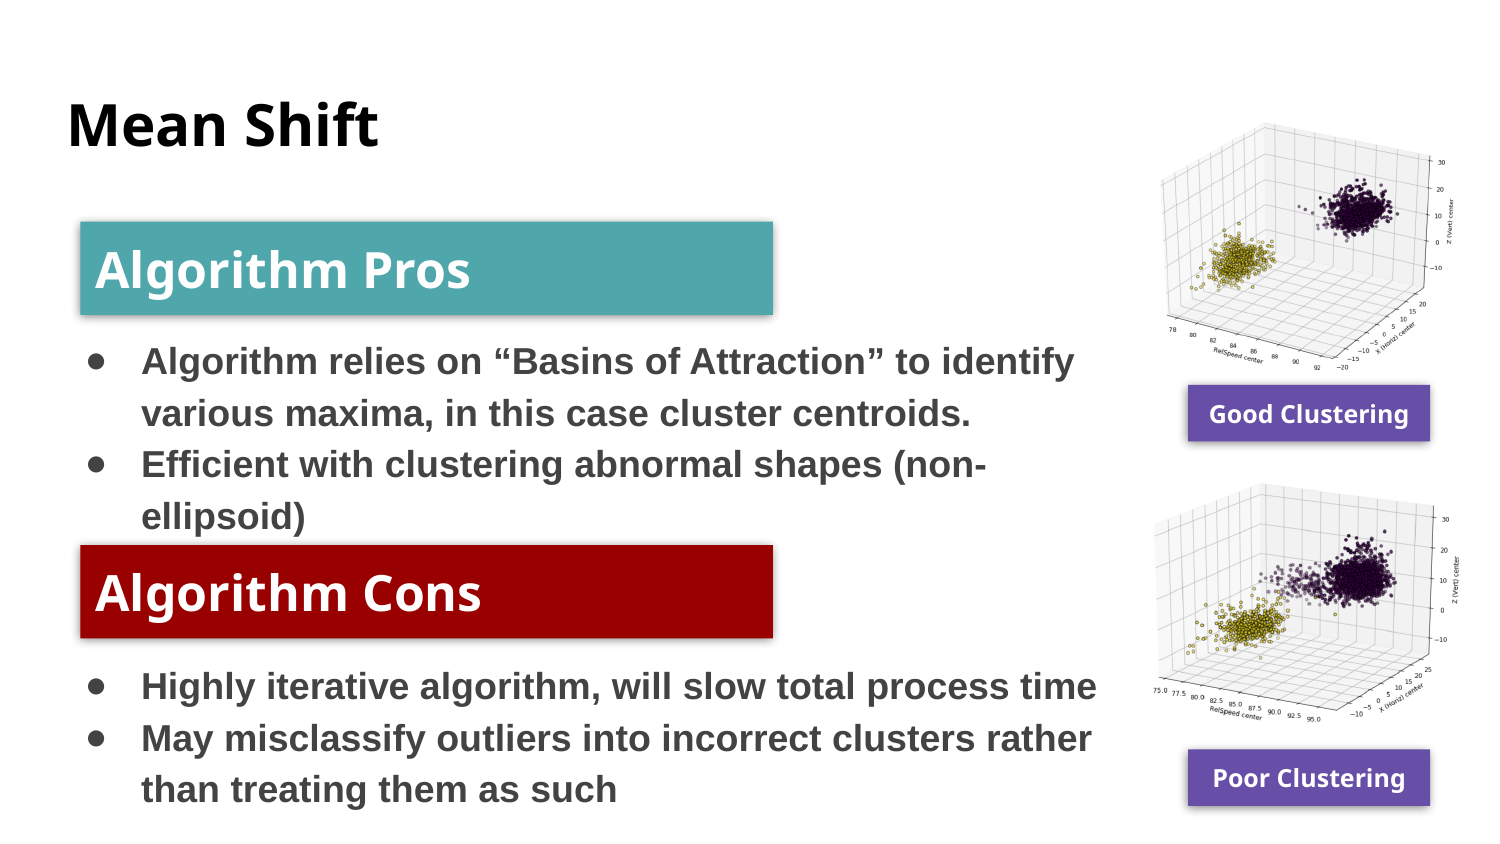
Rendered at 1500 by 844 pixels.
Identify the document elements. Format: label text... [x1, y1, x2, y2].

title Mean Shift [51, 72, 1449, 239]
text_box Algorithm Pros [80, 221, 773, 315]
picture [1146, 116, 1472, 379]
text_box Good Clustering [1188, 387, 1431, 442]
picture [1140, 470, 1479, 733]
text_box Poor Clustering [1188, 749, 1431, 806]
list Algorithm relies on “Basins of Attraction” to identify various maxima, in this case cluster centroids. Efficient with clustering abnormal shapes (non-ellipsoid) Highly iterative algorithm, will slow total process time May misclassify outliers into incorrect clusters rather than treating them as such [51, 315, 1125, 806]
text_box Algorithm Cons [80, 545, 773, 639]
